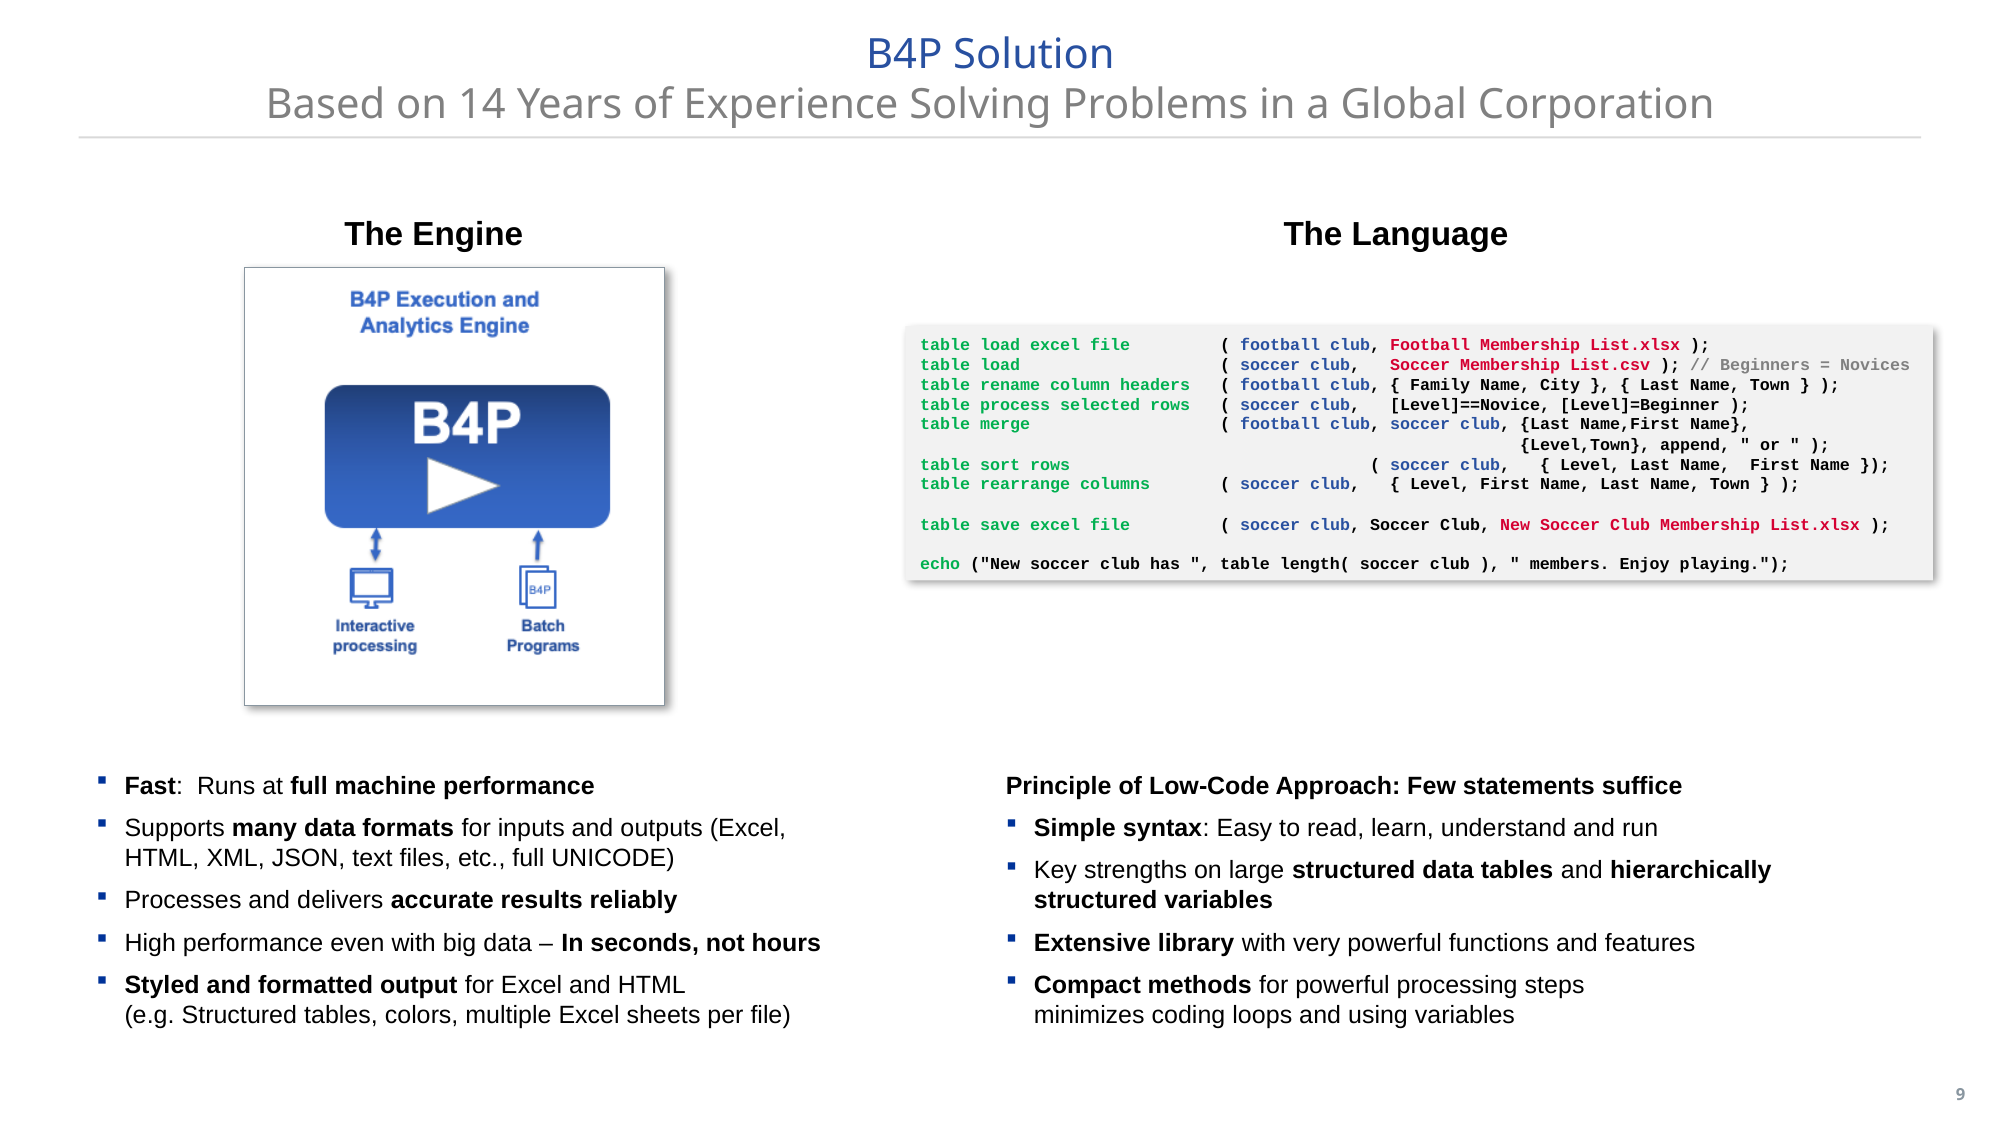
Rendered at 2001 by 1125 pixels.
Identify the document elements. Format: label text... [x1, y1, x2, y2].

text_box The Engine [336, 200, 636, 263]
picture [243, 266, 665, 707]
text_box The Language [1275, 200, 1575, 263]
text_box Principle of Low-Code Approach: Few statements suffice Simple syntax: Easy to read, learn, understand and run Key strengths on large structured data tables and hierarchically structured variables Extensive library with very powerful functions and features Compact methods for powerful processing steps minimizes coding loops and using variables [998, 761, 1852, 1025]
text_box Fast: Runs at full machine performance Supports many data formats for inputs and outputs (Excel, HTML, XML, JSON, text files, etc., full UNICODE) Processes and delivers accurate results reliably High performance even with big data – In seconds, not hours Styled and formatted output for Excel and HTML (e.g. Structured tables, colors, multiple Excel sheets per file) [88, 761, 848, 1025]
text_box table load excel file ( football club, Football Membership List.xlsx ); table load ( soccer club, Soccer Membership List.csv ); // Beginners = Novices table rename column headers ( football club, { Family Name, City }, { Last Name, Town } ); table process selected rows ( soccer club, [Level]==Novice, [Level]=Beginner ); table merge ( football club, soccer club, {Last Name,First Name}, {Level,Town}, append, " or " ); table sort rows ( soccer club, { Level, Last Name, First Name }); table rearrange columns ( soccer club, { Level, First Name, Last Name, Town } ); table save excel file ( soccer club, Soccer Club, New Soccer Club Membership List.xlsx ); echo ("New soccer club has ", table length( soccer club ), " members. Enjoy playing."); [905, 326, 1933, 581]
title B4P Solution Based on 14 Years of Experience Solving Problems in a Global Corporation [76, 19, 1920, 138]
